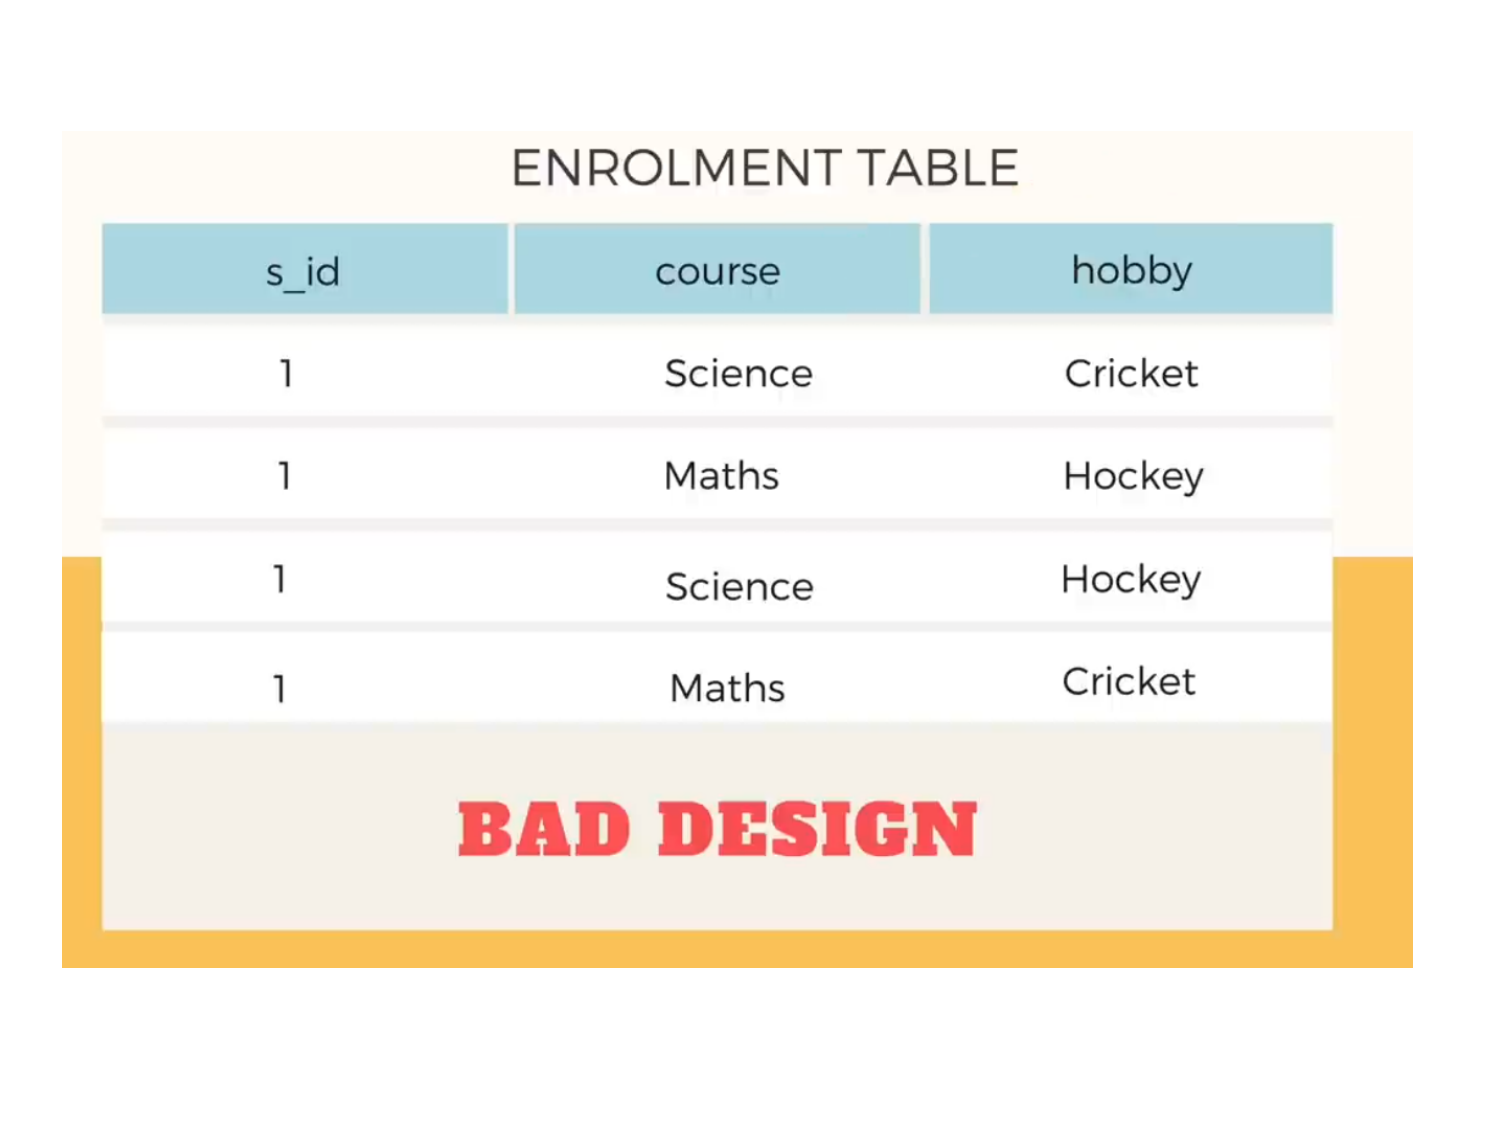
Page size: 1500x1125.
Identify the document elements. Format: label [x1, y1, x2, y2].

list [62, 131, 1413, 969]
